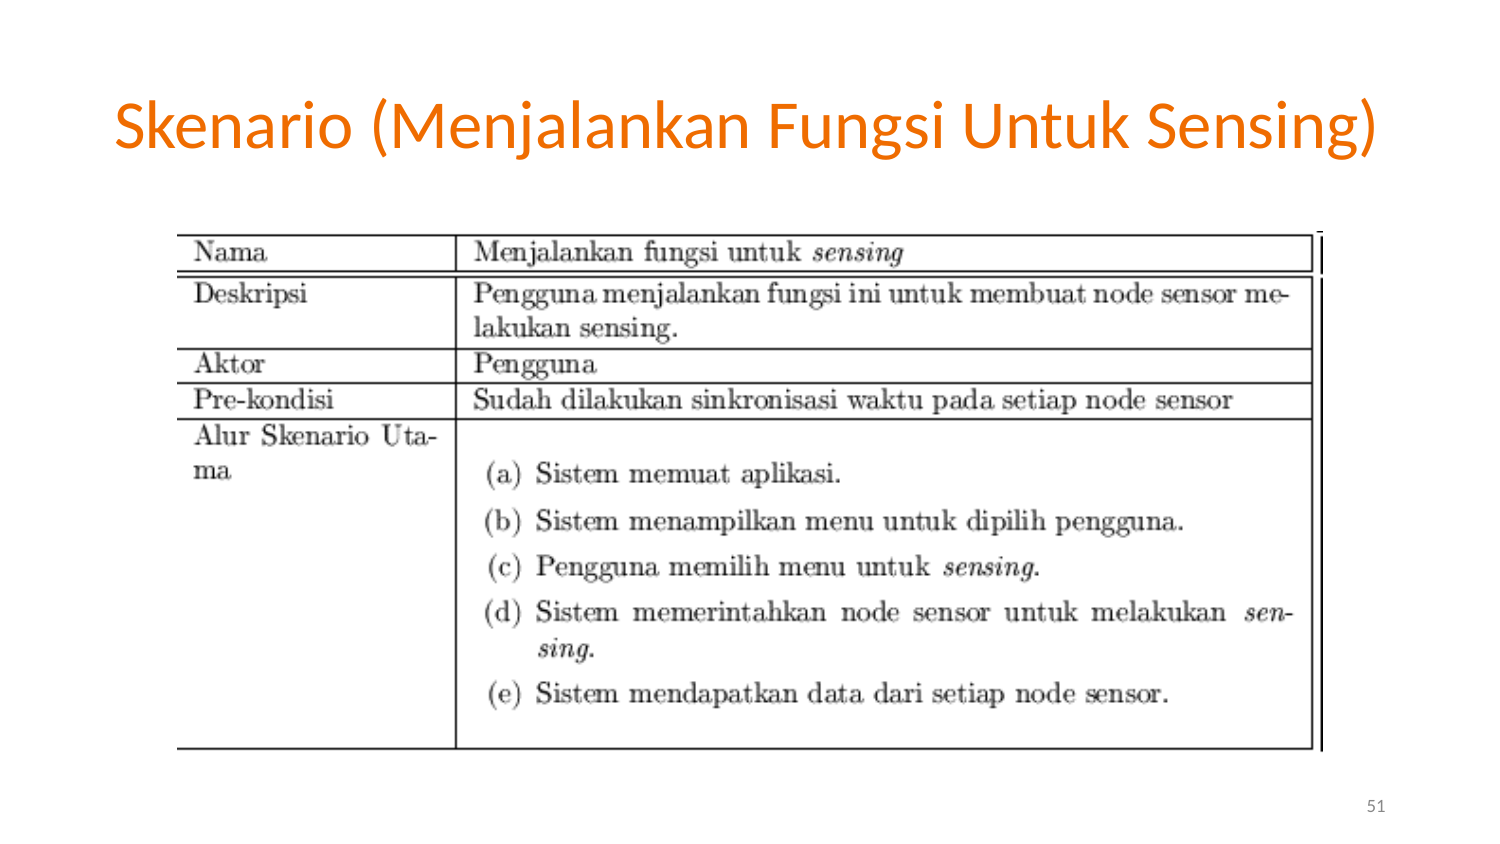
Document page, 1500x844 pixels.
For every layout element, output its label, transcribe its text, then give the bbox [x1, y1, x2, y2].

picture [177, 230, 1323, 754]
title Skenario (Menjalankan Fungsi Untuk Sensing) [103, 44, 1397, 208]
slide_number 51 [1059, 782, 1397, 827]
